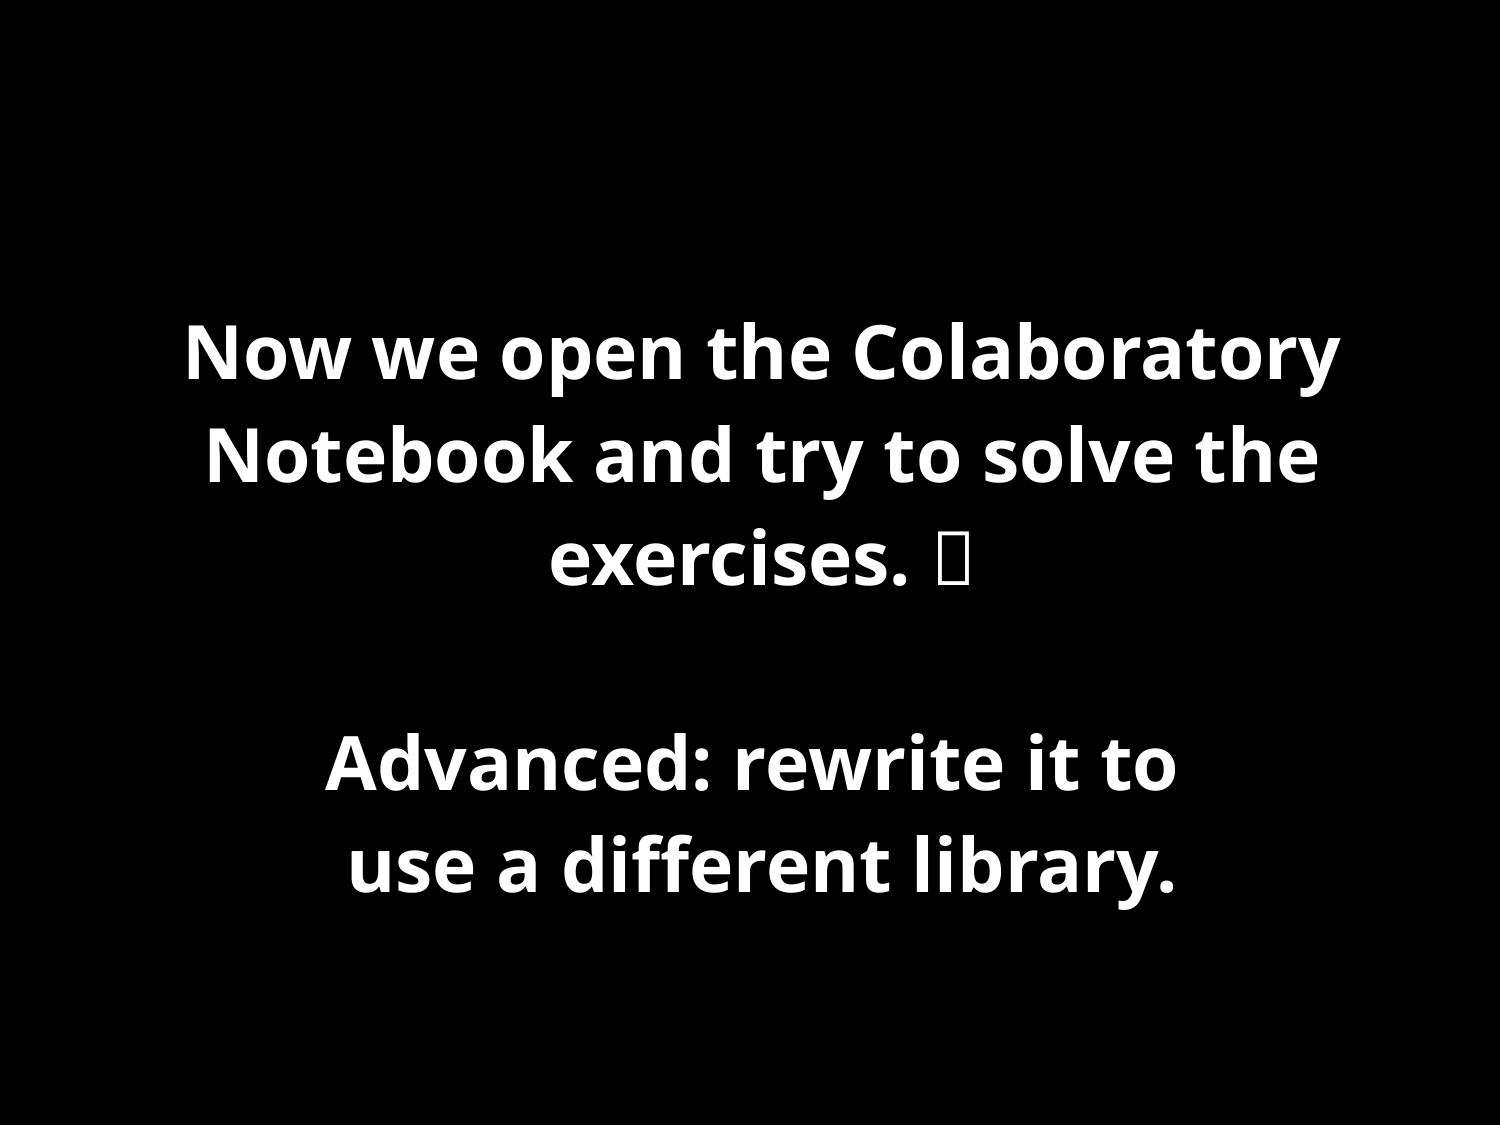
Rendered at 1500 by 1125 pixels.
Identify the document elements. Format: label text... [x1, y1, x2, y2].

list Now we open the Colaboratory Notebook and try to solve the exercises.  Advanced: rewrite it to use a different library. [125, 275, 1400, 925]
